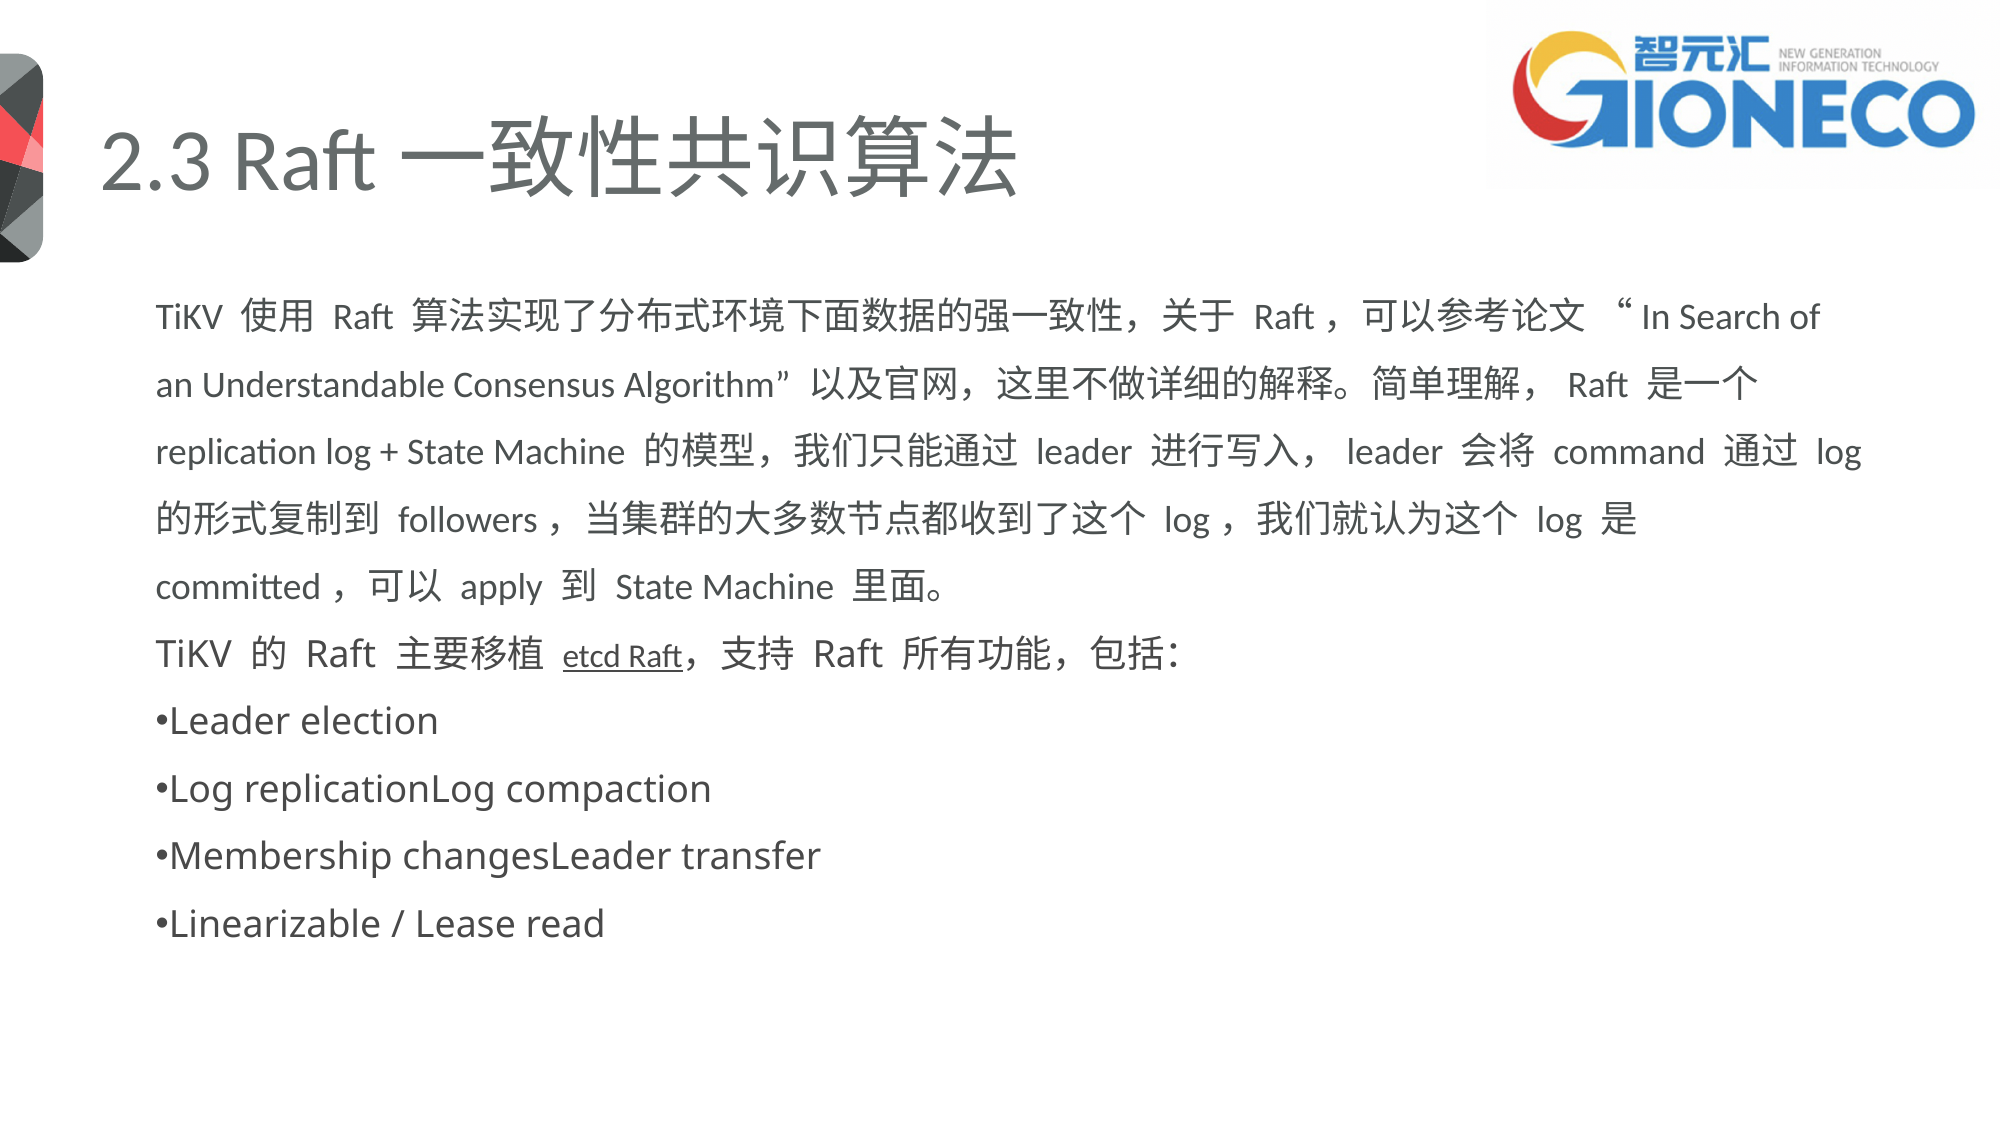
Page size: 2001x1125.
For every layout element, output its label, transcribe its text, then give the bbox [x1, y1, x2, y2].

picture [1486, 0, 2000, 189]
text_box TiKV 使用 Raft 算法实现了分布式环境下面数据的强一致性，关于 Raft，可以参考论文 “In Search of an Understandable Consensus Algorithm” 以及官网，这里不做详细的解释。简单理解，Raft 是一个 replication log + State Machine 的模型，我们只能通过 leader 进行写入，leader 会将 command 通过 log 的形式复制到 followers，当集群的大多数节点都收到了这个 log，我们就认为这个 log 是 committed，可以 apply 到 State Machine 里面。 TiKV 的 Raft 主要移植 etcd Raft，支持 Raft 所有功能，包括： Leader election Log replicationLog compaction Membership changesLeader transfer Linearizable / Lease read [140, 262, 1882, 1020]
text_box 2.3 Raft一致性共识算法 [99, 114, 1563, 196]
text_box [0, 53, 44, 263]
